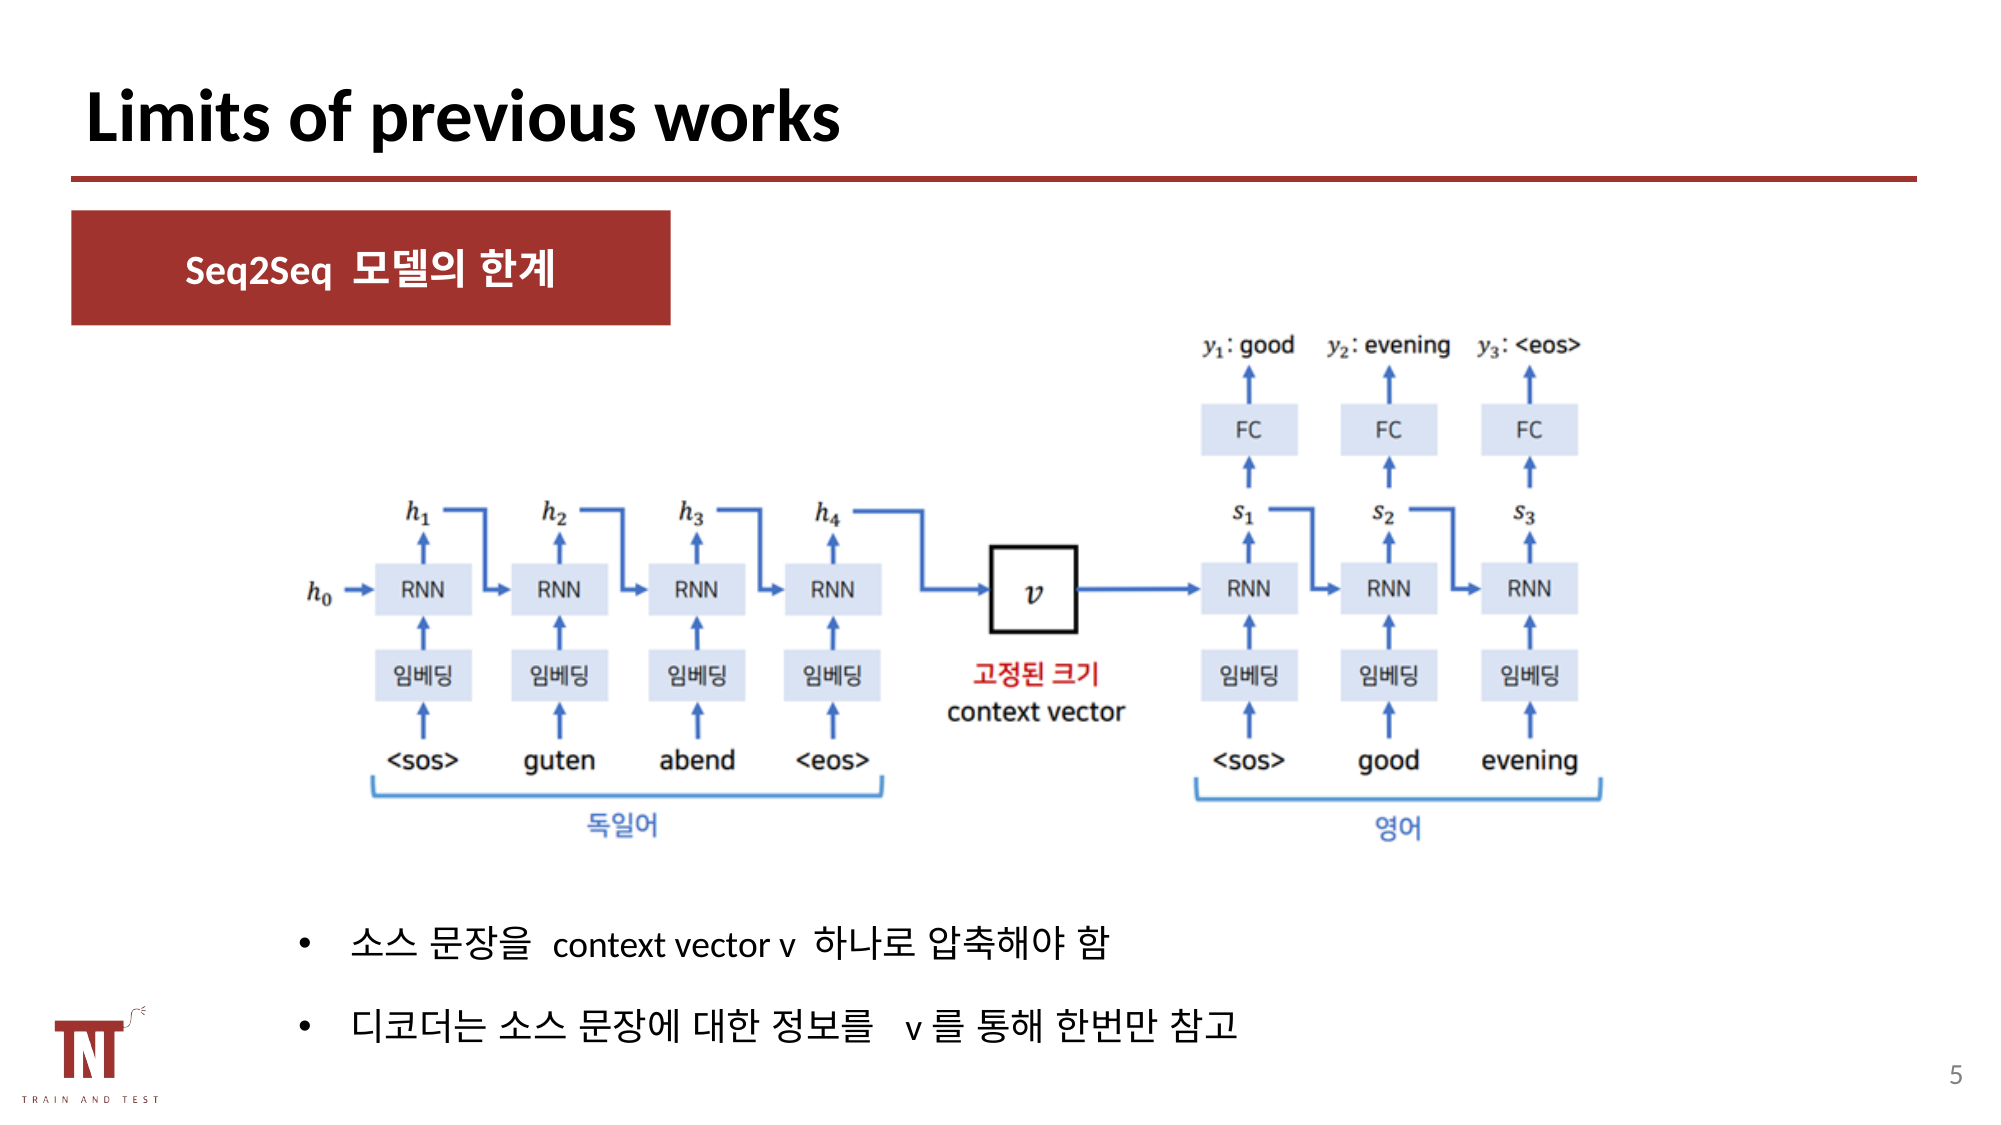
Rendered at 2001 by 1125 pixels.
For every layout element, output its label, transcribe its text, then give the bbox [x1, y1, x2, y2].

picture [283, 293, 1626, 857]
list 소스 문장을 context vector v 하나로 압축해야 함 디코더는 소스 문장에 대한 정보를 v를 통해 한번만 참고 [283, 889, 1989, 1064]
slide_number 4 [1528, 1064, 1979, 1103]
text_box Seq2Seq 모델의 한계 [70, 209, 672, 326]
text_box [1210, 268, 1947, 889]
title Limits of previous works [71, 59, 1917, 175]
picture [21, 1003, 160, 1110]
